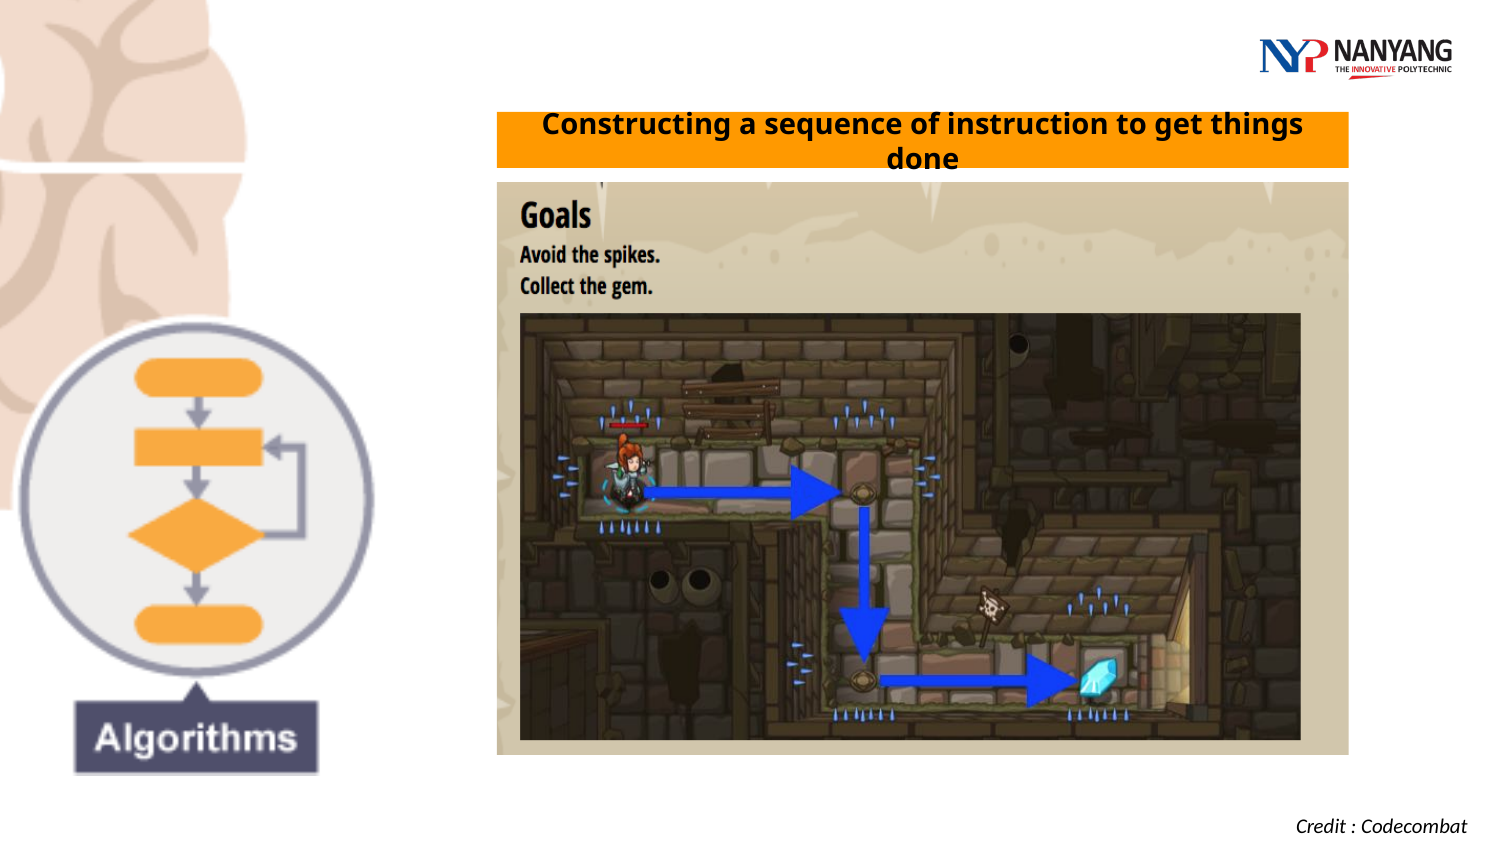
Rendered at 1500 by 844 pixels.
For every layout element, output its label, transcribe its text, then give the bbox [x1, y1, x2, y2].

picture [1247, 27, 1464, 92]
text_box Constructing a sequence of instruction to get things done [496, 111, 1349, 168]
picture [0, 0, 400, 844]
text_box Credit : Codecombat [1281, 806, 1500, 844]
picture [496, 182, 1349, 755]
